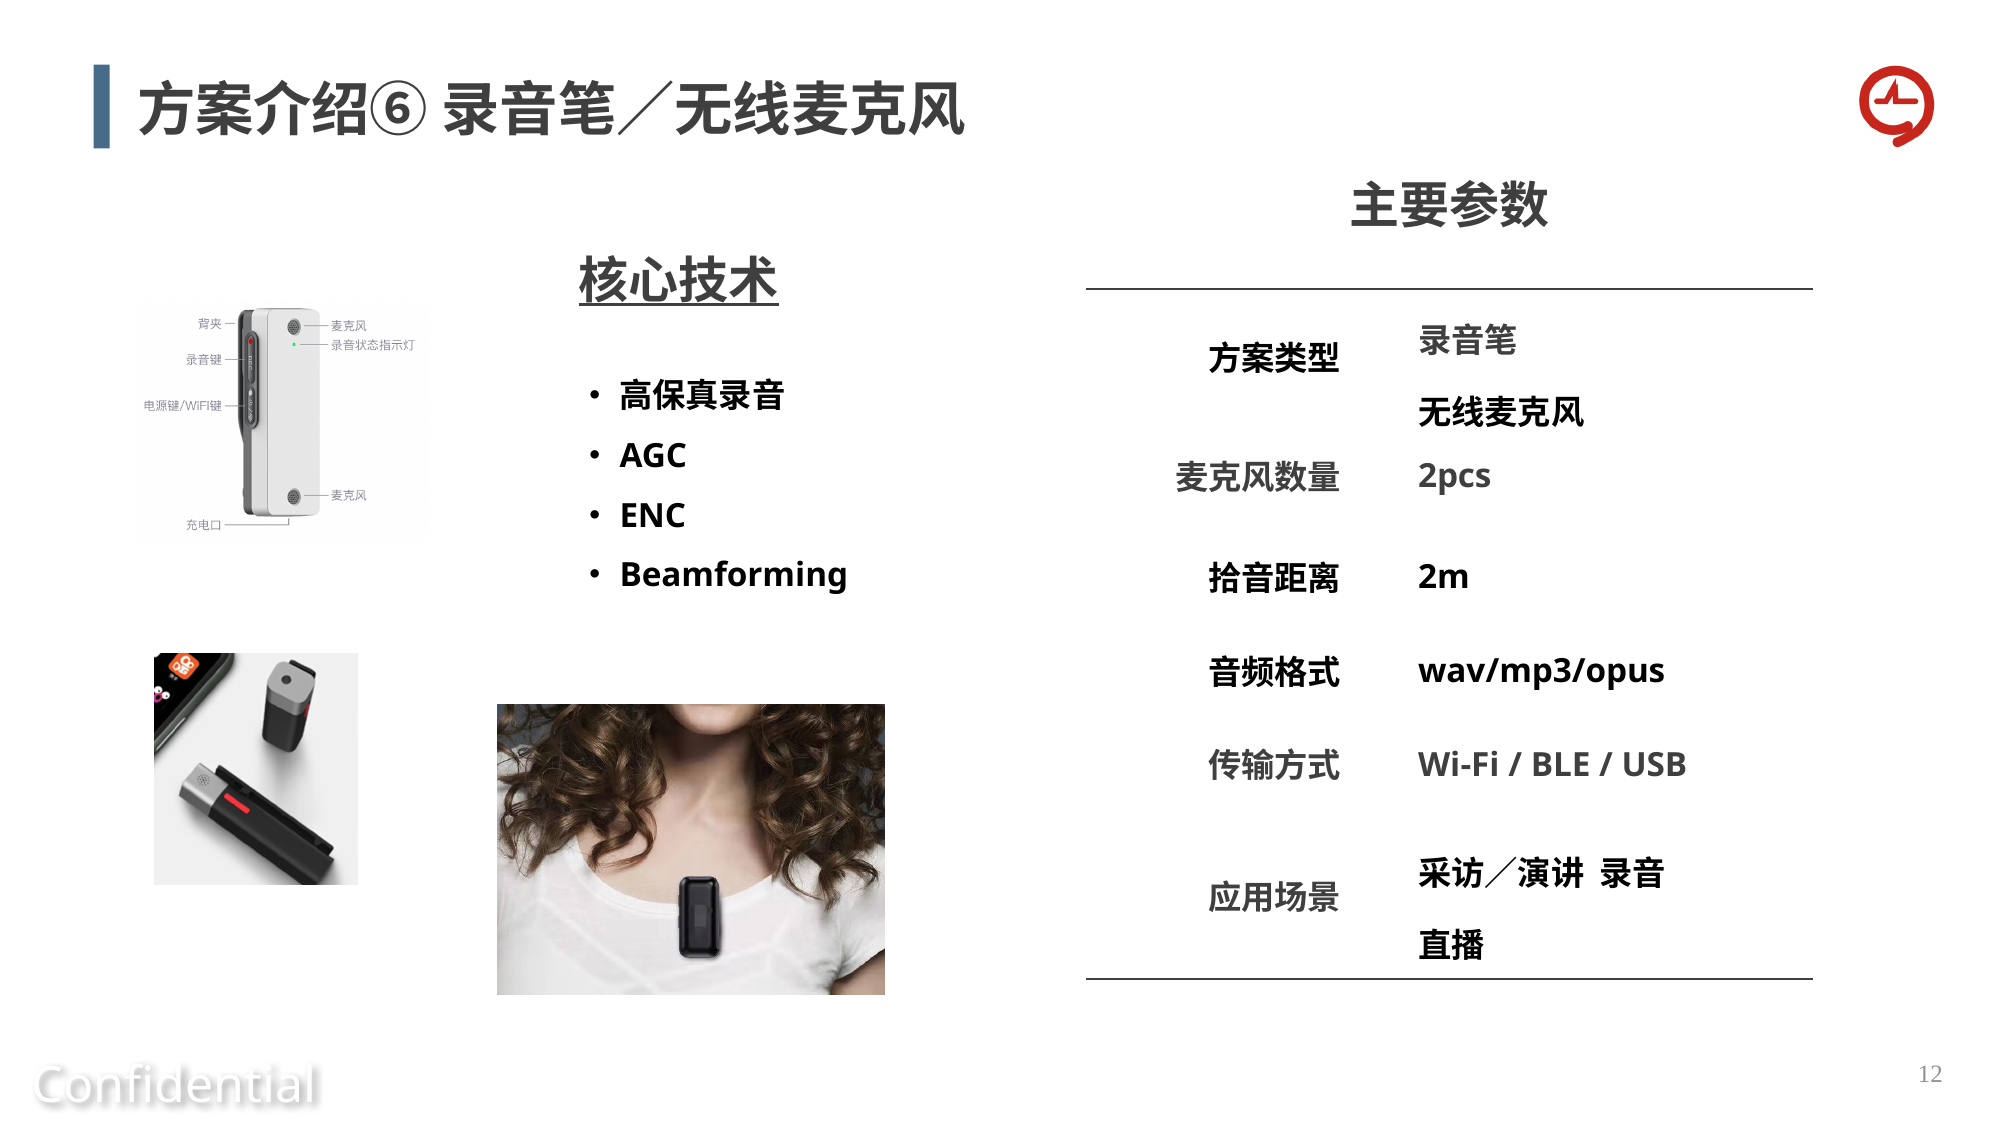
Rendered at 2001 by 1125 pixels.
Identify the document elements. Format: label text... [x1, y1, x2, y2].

text_box 方案介绍⑥ 录音笔／无线麦克风 [122, 48, 1633, 166]
table_cell 应用场景 [1086, 810, 1342, 978]
picture [135, 299, 429, 541]
table_cell 麦克风数量 [1086, 422, 1342, 526]
table_cell 2pcs [1342, 422, 1813, 526]
table_cell 传输方式 [1086, 715, 1342, 810]
table_cell 音频格式 [1086, 624, 1342, 715]
table_header 方案类型 [1086, 290, 1342, 422]
table_cell 拾音距离 [1086, 526, 1342, 624]
table_cell wav/mp3/opus [1342, 624, 1813, 715]
table_header 录音笔 无线麦克风 [1342, 290, 1813, 422]
picture [497, 704, 885, 995]
picture [154, 653, 358, 886]
picture [1845, 49, 1958, 155]
text_box 核心技术 ・ 高保真录音 ・AGC ・ENC ・Beamforming [563, 241, 951, 601]
text_box Confidential [20, 1041, 329, 1125]
table_cell Wi-Fi / BLE / USB [1342, 715, 1813, 810]
table_cell 2m [1342, 526, 1813, 624]
slide_number 12 [1507, 1042, 1958, 1103]
text_box 主要参数 [1235, 165, 1663, 241]
table_cell 采访／演讲 录音 直播 [1342, 810, 1813, 978]
text_box [1, 1036, 262, 1123]
